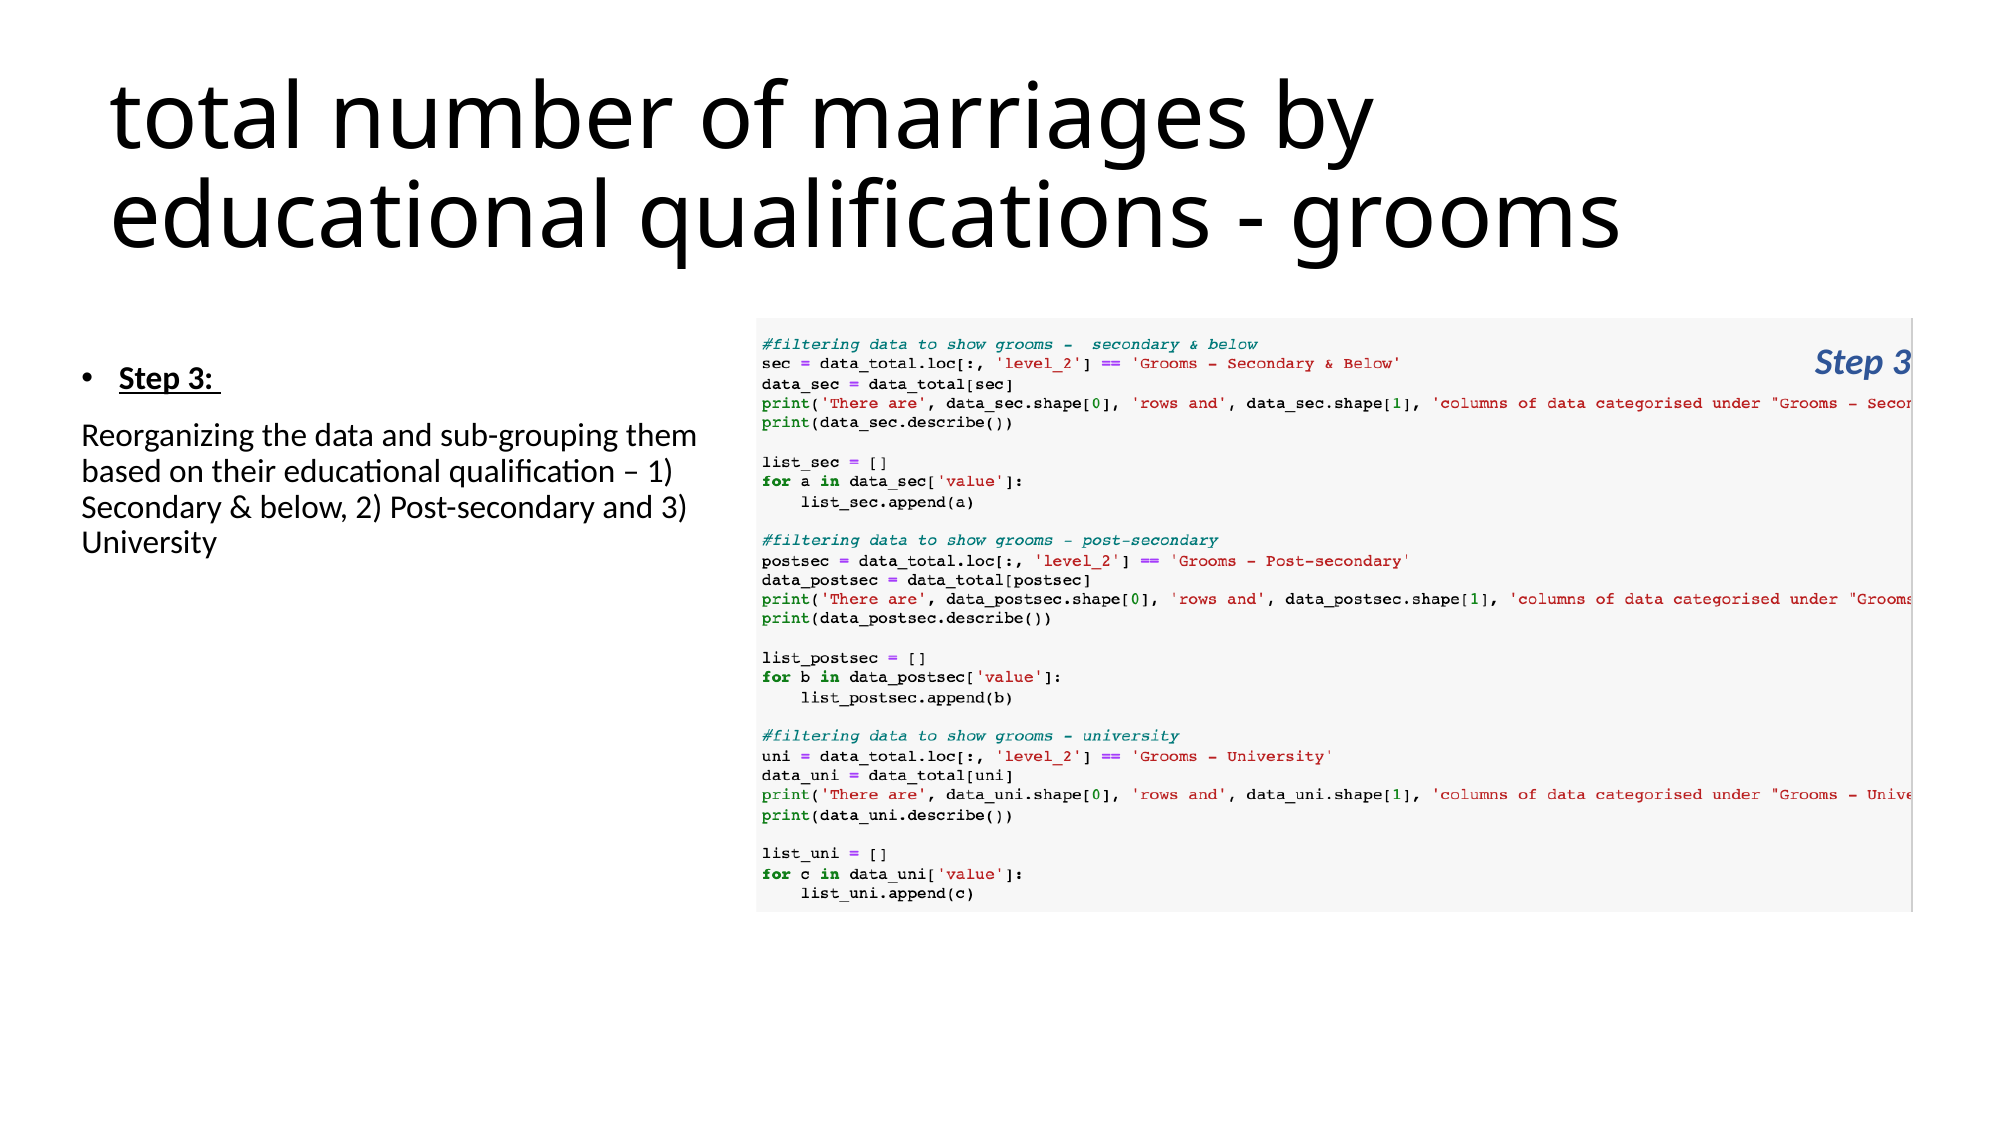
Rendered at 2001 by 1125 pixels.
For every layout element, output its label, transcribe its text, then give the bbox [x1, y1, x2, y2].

picture [756, 318, 1916, 912]
text_box Step 3 [1916, 329, 1926, 390]
title total number of marriages by educational qualifications - grooms [94, 59, 1863, 278]
text_box Step 3 [1916, 627, 1926, 687]
text_box Step 4 [1916, 806, 1926, 867]
text_box Step 3: Reorganizing the data and sub-grouping them based on their educational qualification – 1) Secondary & below, 2) Post-secondary and 3) University [66, 292, 757, 1083]
